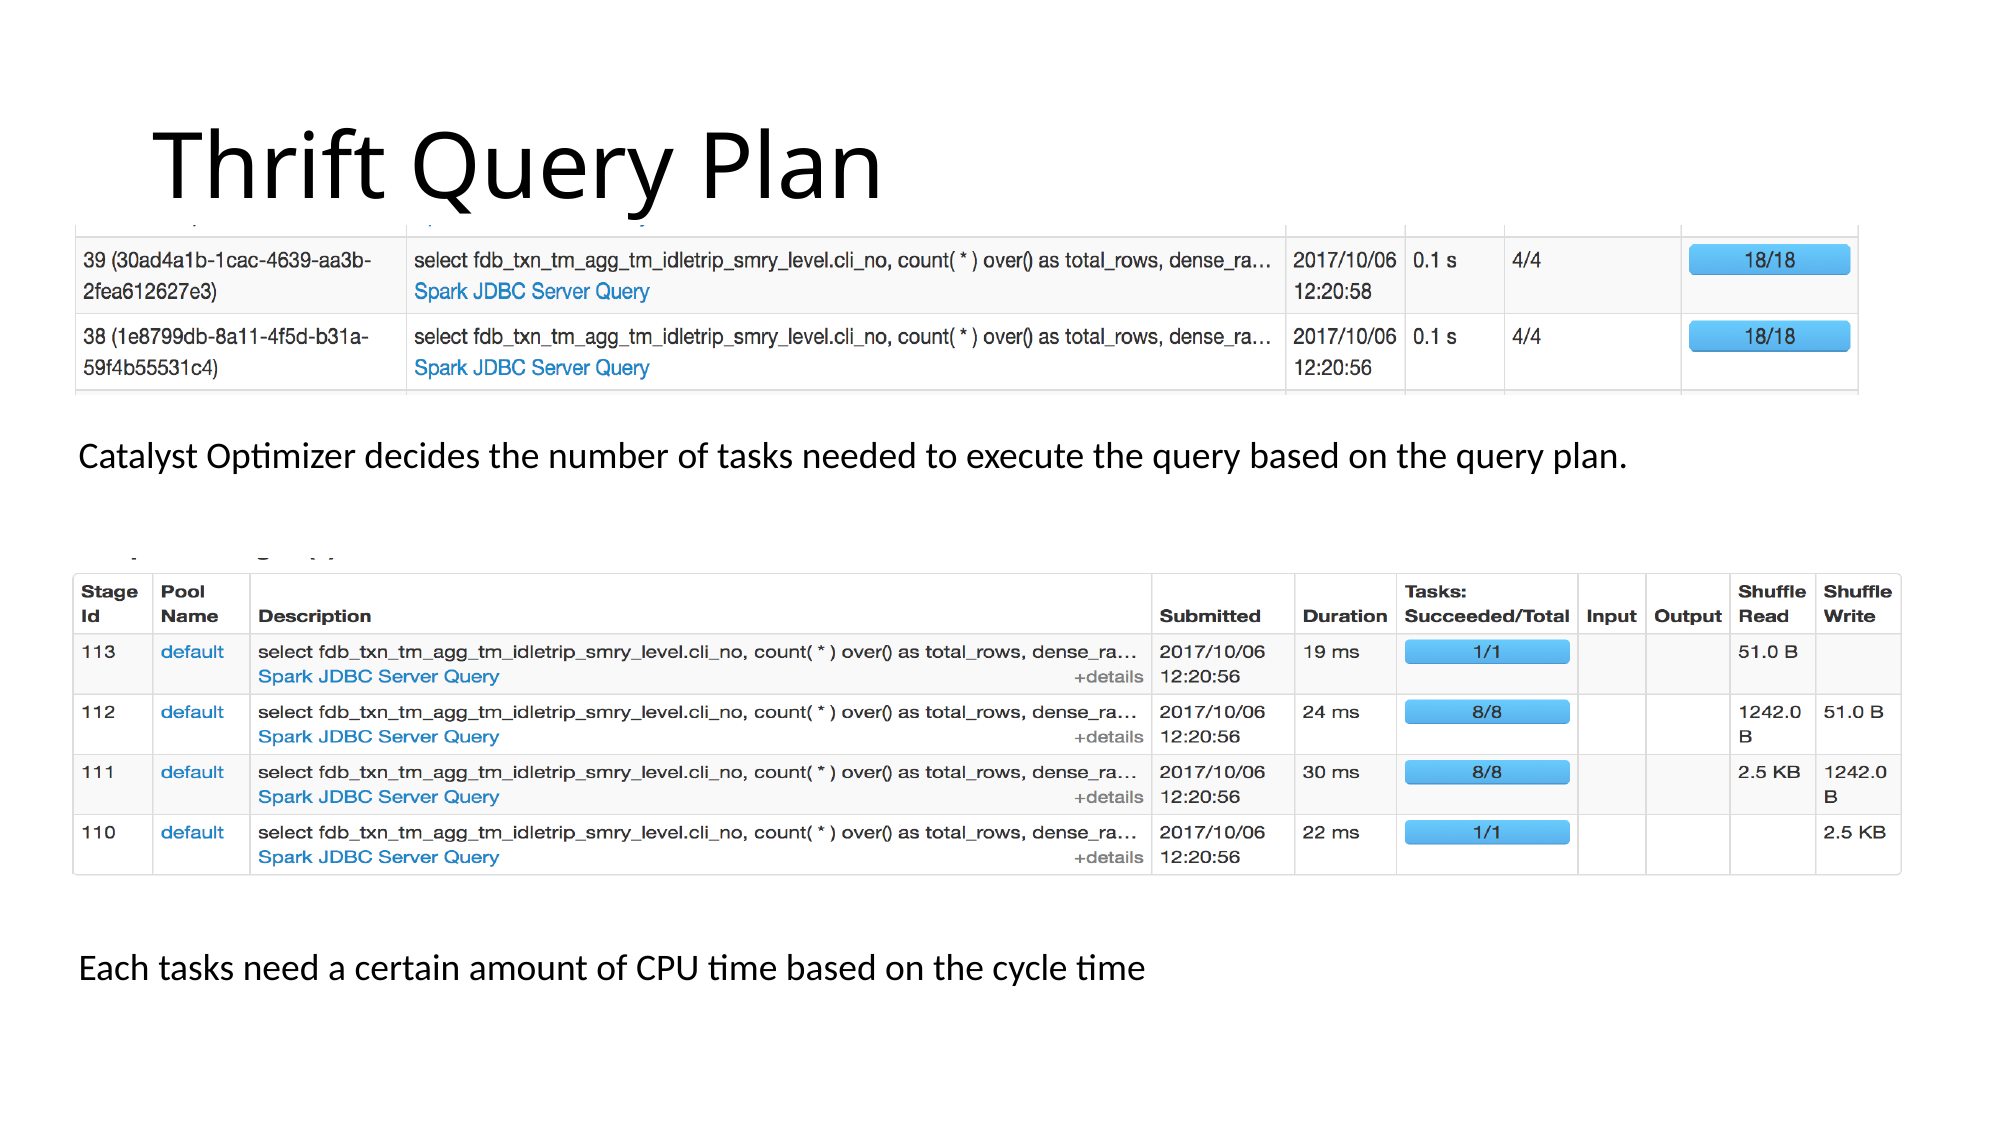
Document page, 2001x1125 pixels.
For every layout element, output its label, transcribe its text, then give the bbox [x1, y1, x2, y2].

text_box Catalyst Optimizer decides the number of tasks needed to execute the query based on the query plan. [63, 423, 1679, 529]
title Thrift Query Plan [137, 59, 1863, 225]
picture [63, 225, 1863, 395]
text_box Each tasks need a certain amount of CPU time based on the cycle time [63, 935, 1679, 996]
picture [63, 558, 1909, 907]
